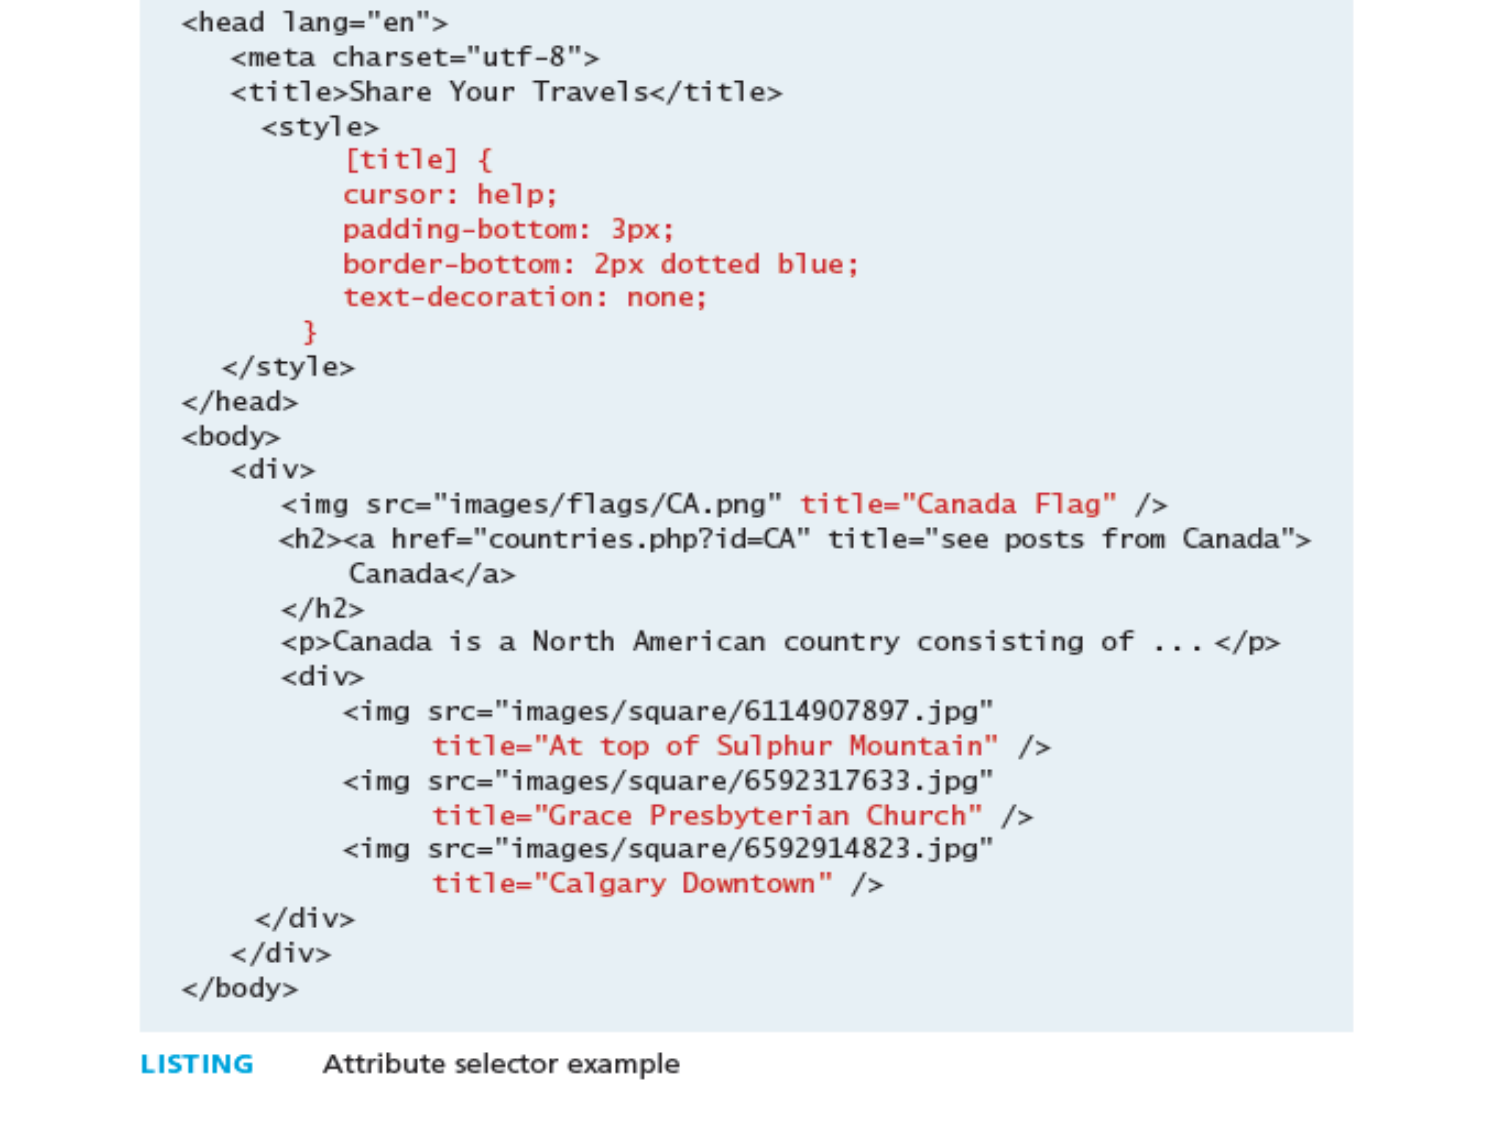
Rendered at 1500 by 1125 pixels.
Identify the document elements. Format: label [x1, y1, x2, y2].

picture [70, 0, 1442, 1091]
